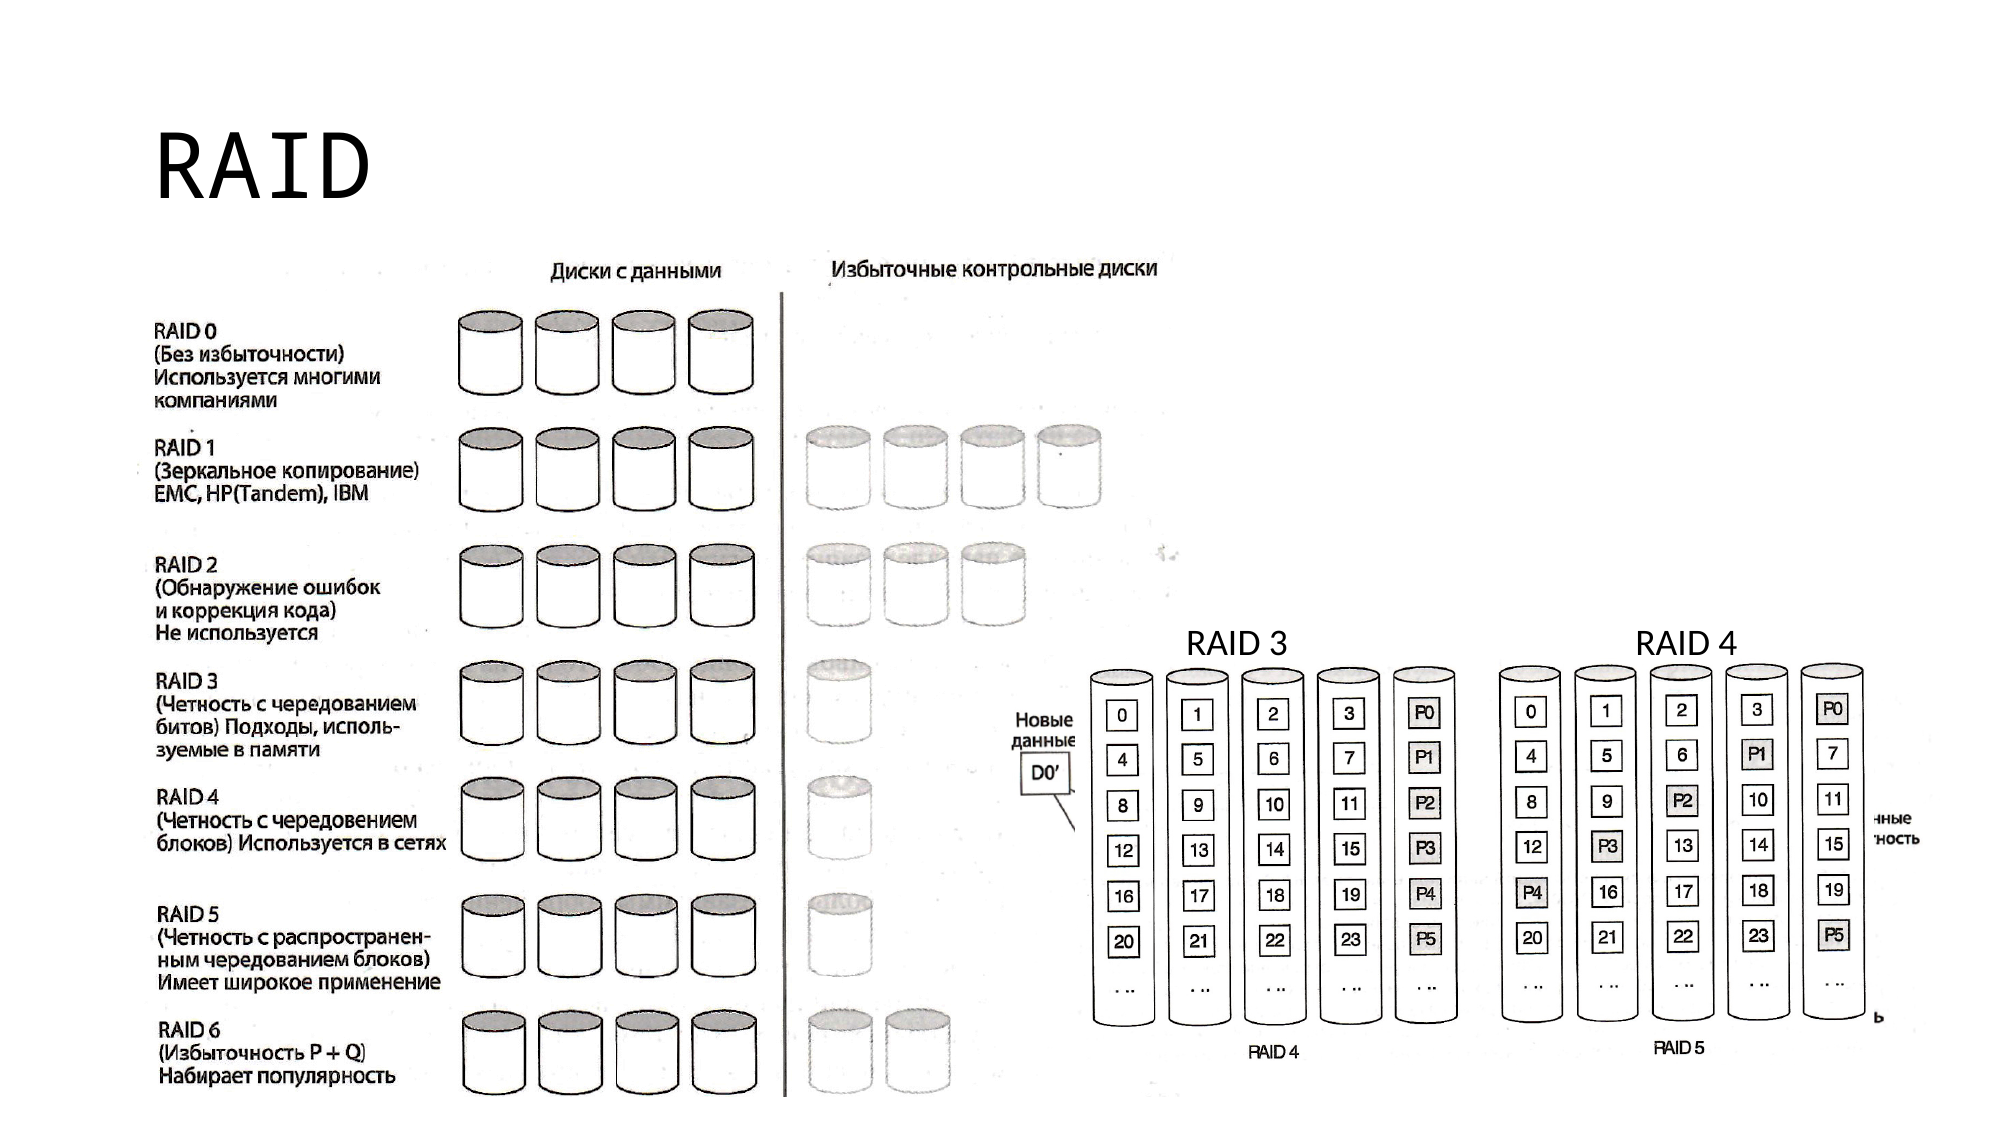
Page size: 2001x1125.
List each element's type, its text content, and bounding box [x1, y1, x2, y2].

title RAID [137, 59, 2000, 278]
picture [137, 250, 1874, 1097]
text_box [1002, 610, 1942, 1043]
